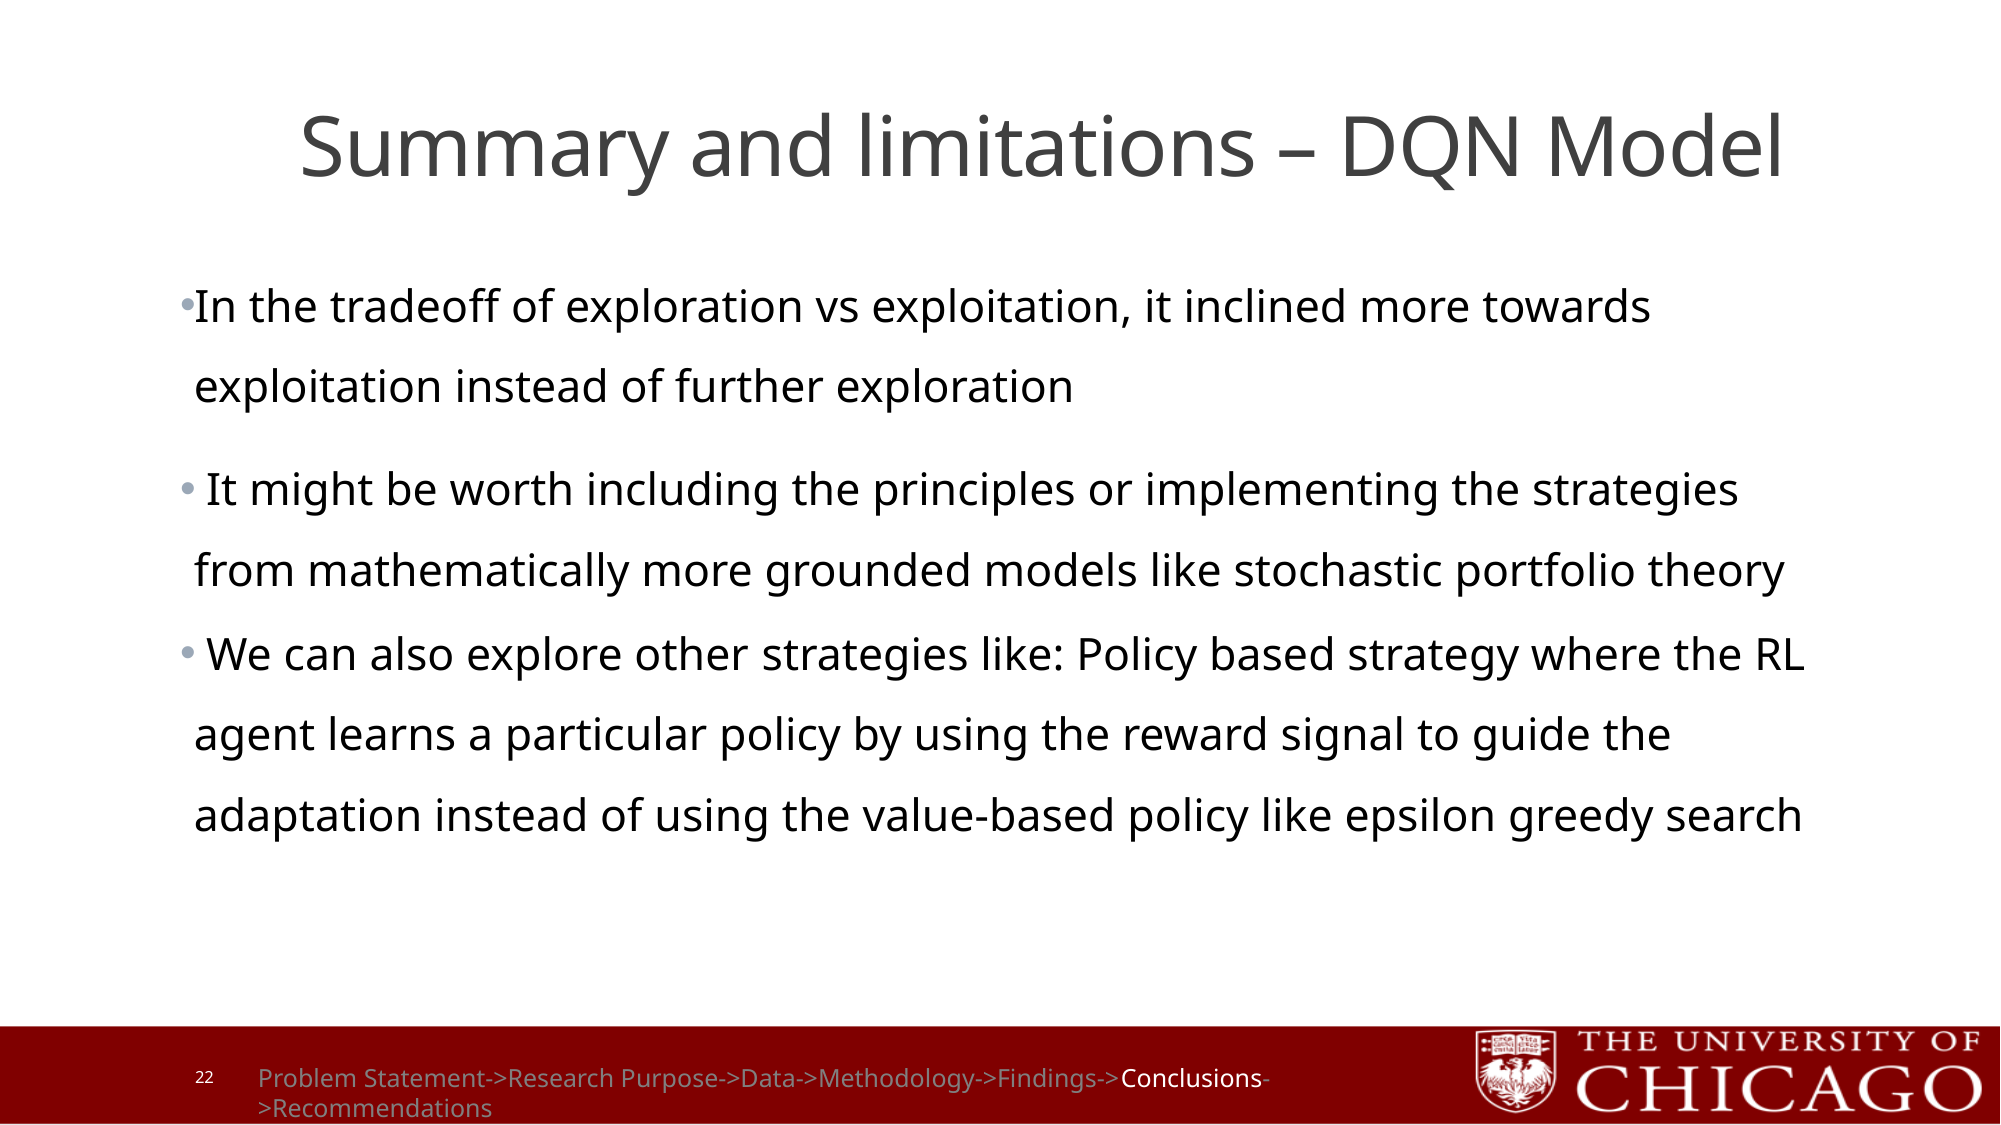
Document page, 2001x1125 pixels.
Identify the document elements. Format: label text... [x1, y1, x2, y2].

slide_number 22 [180, 1048, 308, 1108]
title Summary and limitations – DQN Model [180, 39, 1830, 203]
picture [0, 1023, 2000, 1125]
text_box Problem Statement->Research Purpose->Data->Methodology->Findings->Conclusions->Recommendations​ [243, 1055, 1475, 1125]
list In the tradeoff of exploration vs exploitation, it inclined more towards exploitation instead of further exploration It might be worth including the principles or implementing the strategies from mathematically more grounded models like stochastic portfolio theory We can also explore other strategies like: Policy based strategy where the RL agent learns a particular policy by using the reward signal to guide the adaptation instead of using the value-based policy like epsilon greedy search [180, 243, 1830, 963]
